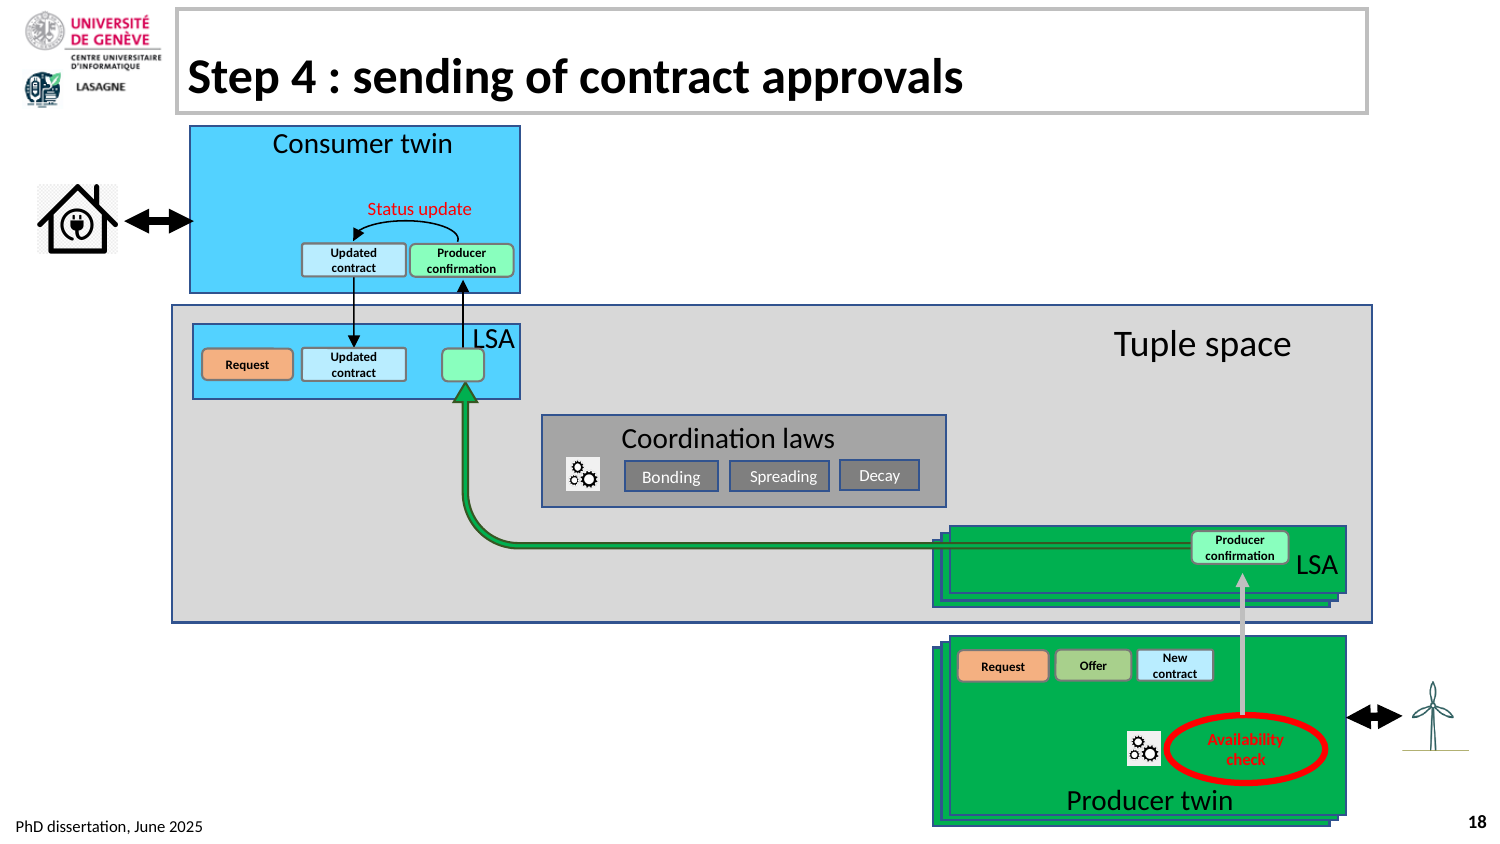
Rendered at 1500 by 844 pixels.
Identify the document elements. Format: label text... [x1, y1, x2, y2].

text_box [941, 533, 949, 543]
text_box PhD dissertation, June 2025 [0, 808, 269, 844]
text_box [844, 114, 963, 119]
text_box Updated contract [302, 243, 406, 277]
text_box Producer confirmation [409, 243, 514, 277]
text_box New contract [1137, 649, 1214, 681]
picture [20, 7, 171, 114]
text_box Consumer twin [219, 118, 507, 166]
text_box Producer twin [1037, 775, 1263, 822]
text_box [468, 305, 1372, 623]
text_box LSA [468, 313, 528, 361]
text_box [541, 414, 947, 508]
text_box [442, 348, 485, 382]
text_box [933, 549, 1238, 608]
text_box [352, 227, 459, 242]
text_box [1263, 815, 1338, 821]
text_box [949, 549, 1346, 594]
text_box [453, 382, 1191, 549]
text_box [1247, 636, 1346, 815]
text_box Request [957, 650, 1049, 682]
text_box [177, 8, 1367, 114]
text_box Offer [1055, 649, 1132, 681]
text_box Producer confirmation [1191, 530, 1289, 564]
text_box [192, 323, 465, 400]
text_box [466, 361, 521, 400]
text_box Availability check [1166, 715, 1326, 783]
text_box Status update [352, 189, 507, 227]
picture [1127, 731, 1161, 766]
text_box [949, 636, 1238, 815]
picture [37, 183, 118, 255]
text_box [1247, 601, 1330, 608]
text_box Request [202, 348, 294, 381]
picture [1402, 681, 1469, 751]
text_box [941, 549, 1238, 601]
text_box Tuple space [1102, 313, 1319, 370]
text_box LSA [1284, 539, 1351, 586]
text_box [171, 305, 1238, 623]
text_box [1247, 594, 1338, 601]
text_box Updated contract [301, 347, 406, 381]
text_box [941, 641, 1037, 821]
text_box [949, 526, 1346, 543]
slide_number 18 [1452, 797, 1498, 844]
text_box [933, 647, 1330, 827]
text_box [190, 125, 521, 294]
